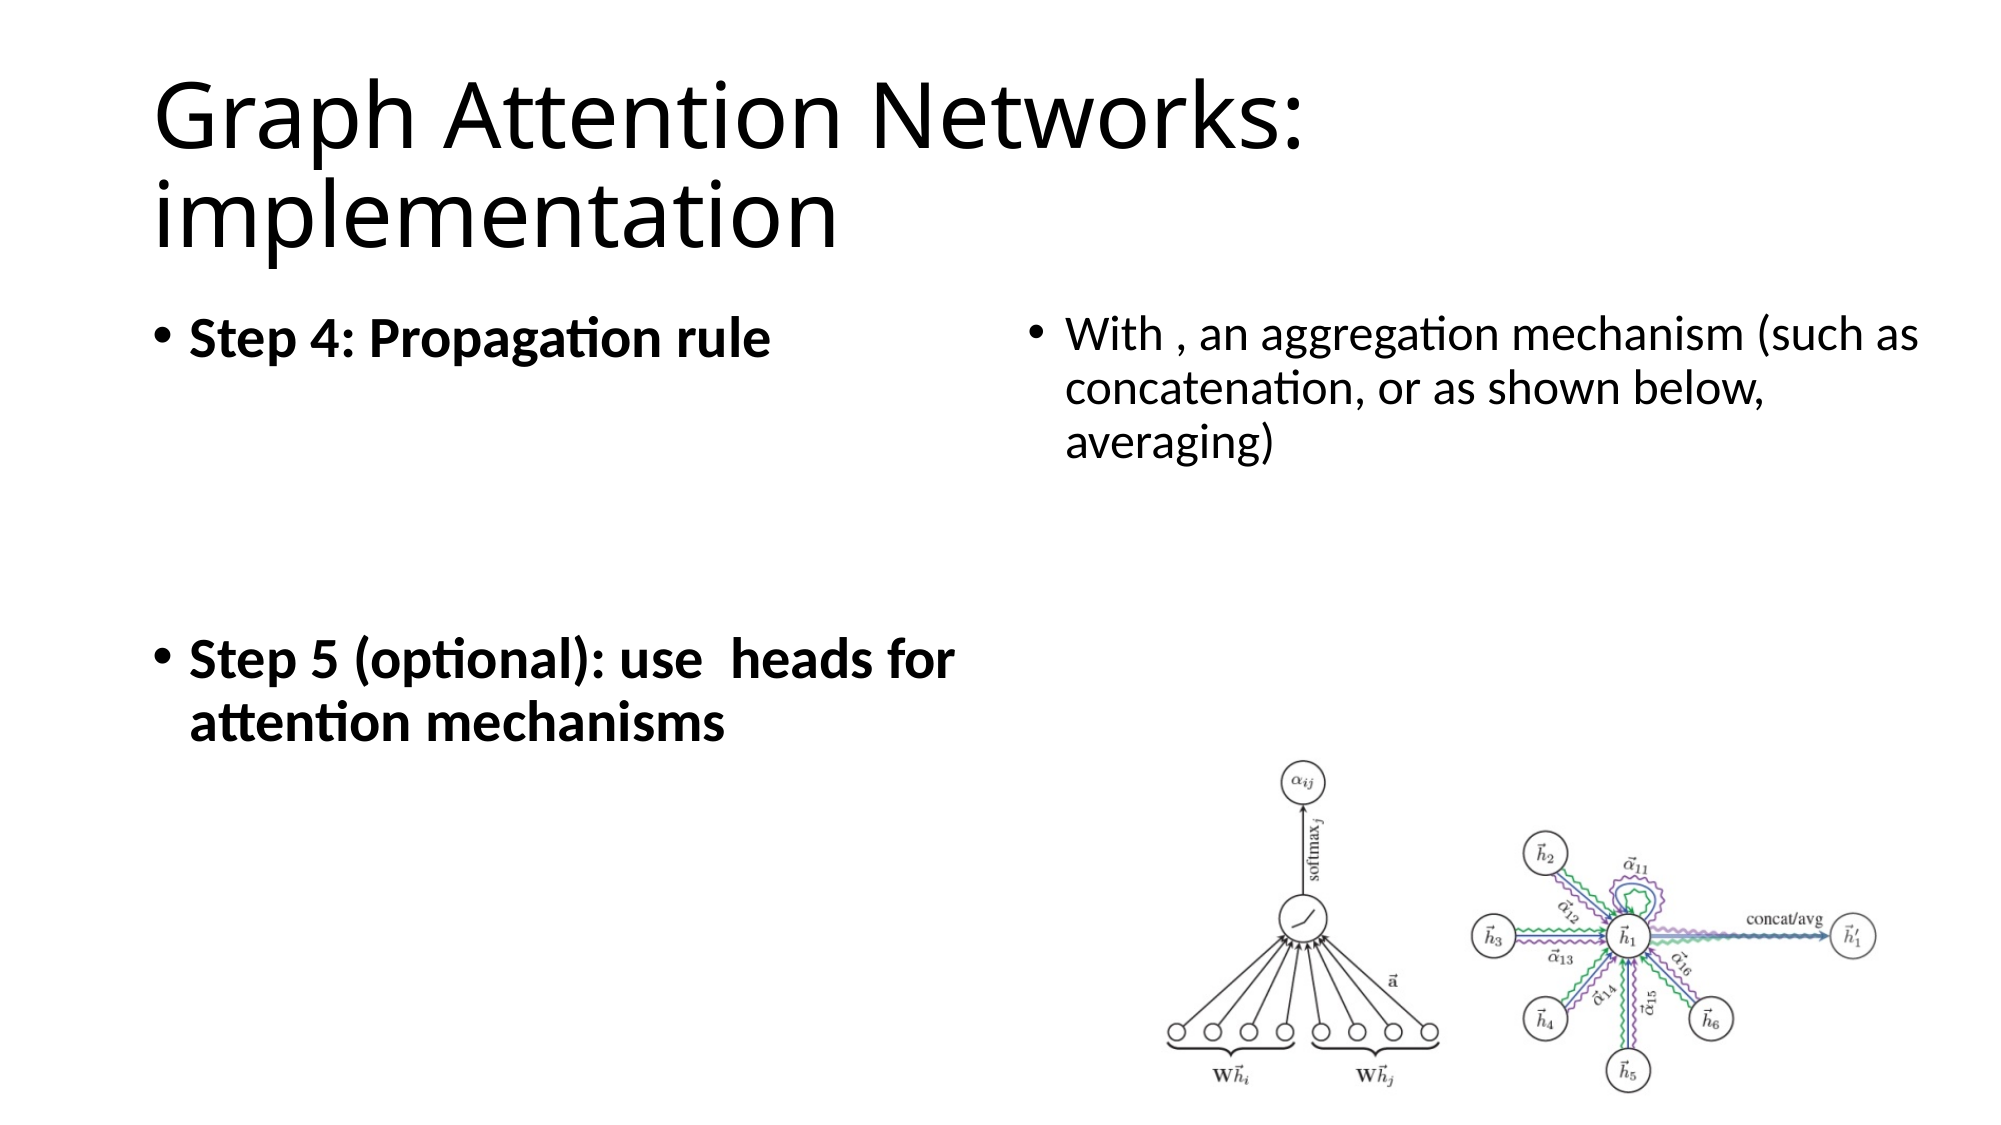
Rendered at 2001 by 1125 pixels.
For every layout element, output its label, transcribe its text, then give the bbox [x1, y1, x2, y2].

picture [1135, 741, 1895, 1107]
title Graph Attention Networks: implementation [137, 59, 1863, 278]
